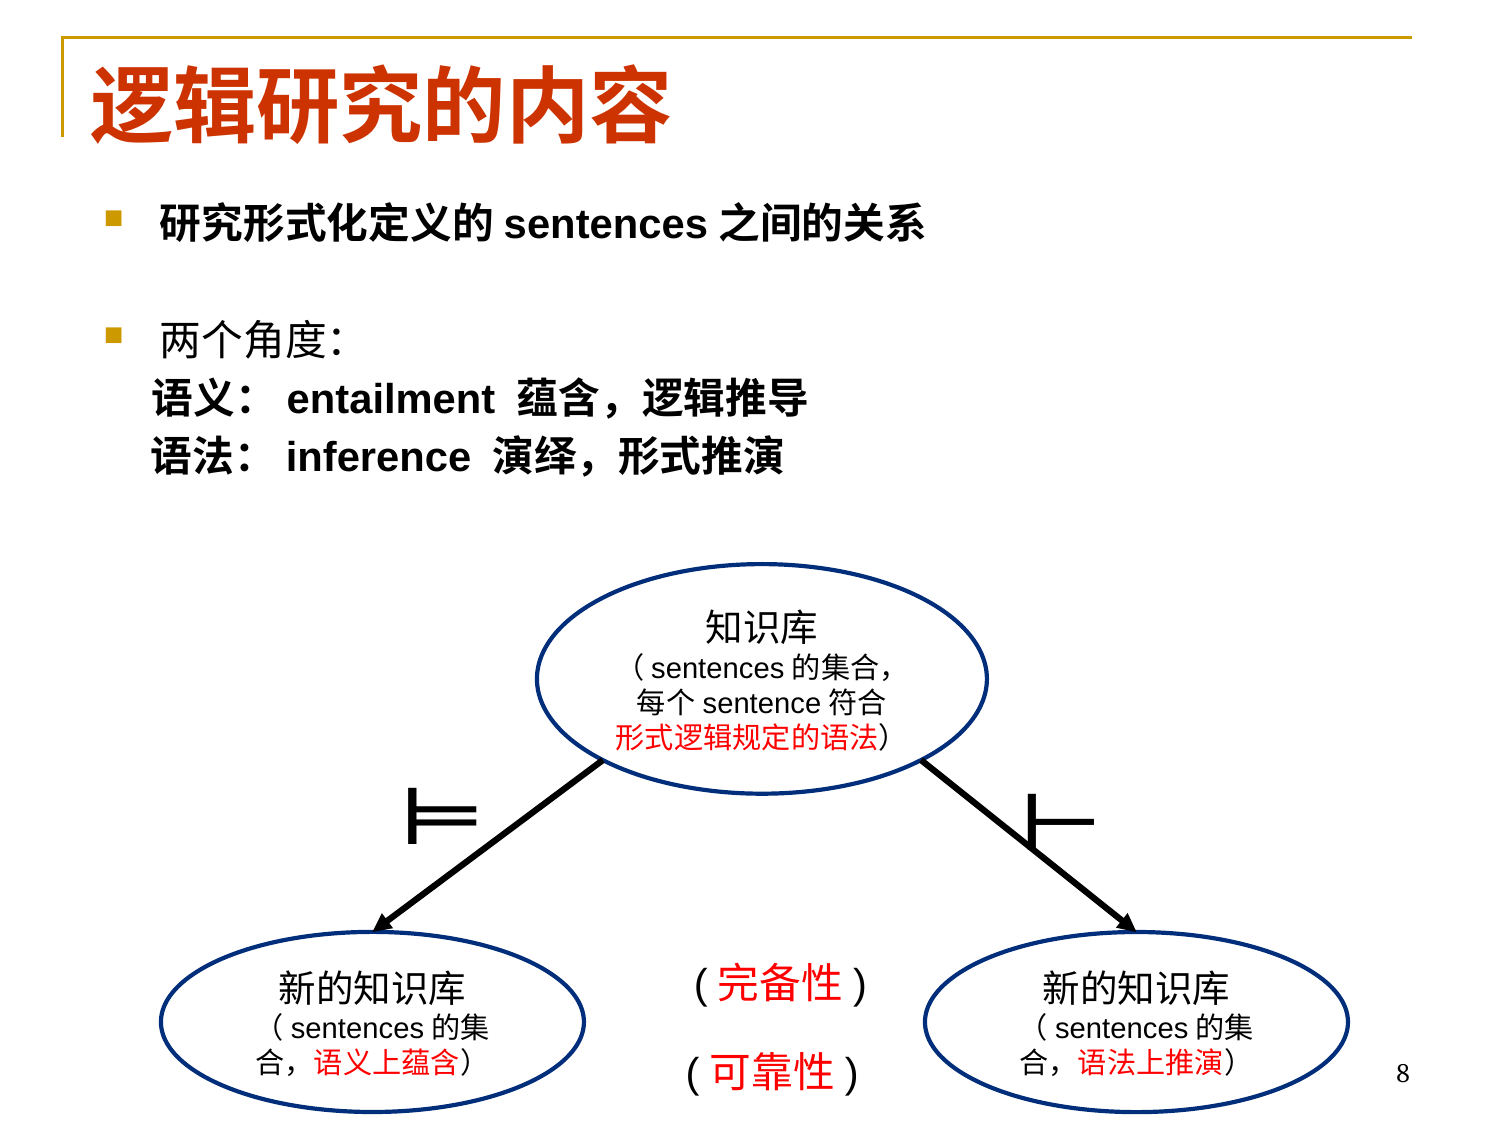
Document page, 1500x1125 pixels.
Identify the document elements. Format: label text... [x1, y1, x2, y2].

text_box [920, 760, 1137, 932]
text_box 新的知识库 （sentences的集合，语义上蕴含） [160, 931, 584, 1113]
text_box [372, 760, 604, 932]
text_box 新的知识库 （sentences的集合，语法上推演） [924, 932, 1348, 1113]
title 逻辑研究的内容 [74, 45, 1426, 233]
list 研究形式化定义的sentences之间的关系 两个角度： 语义：entailment 蕴含，逻辑推导 语法：inference 演绎，形式推演 [88, 189, 1048, 548]
text_box 知识库 （sentences的集合，每个sentence符合 形式逻辑规定的语法） [536, 564, 987, 794]
slide_number 8 [1074, 1023, 1426, 1100]
